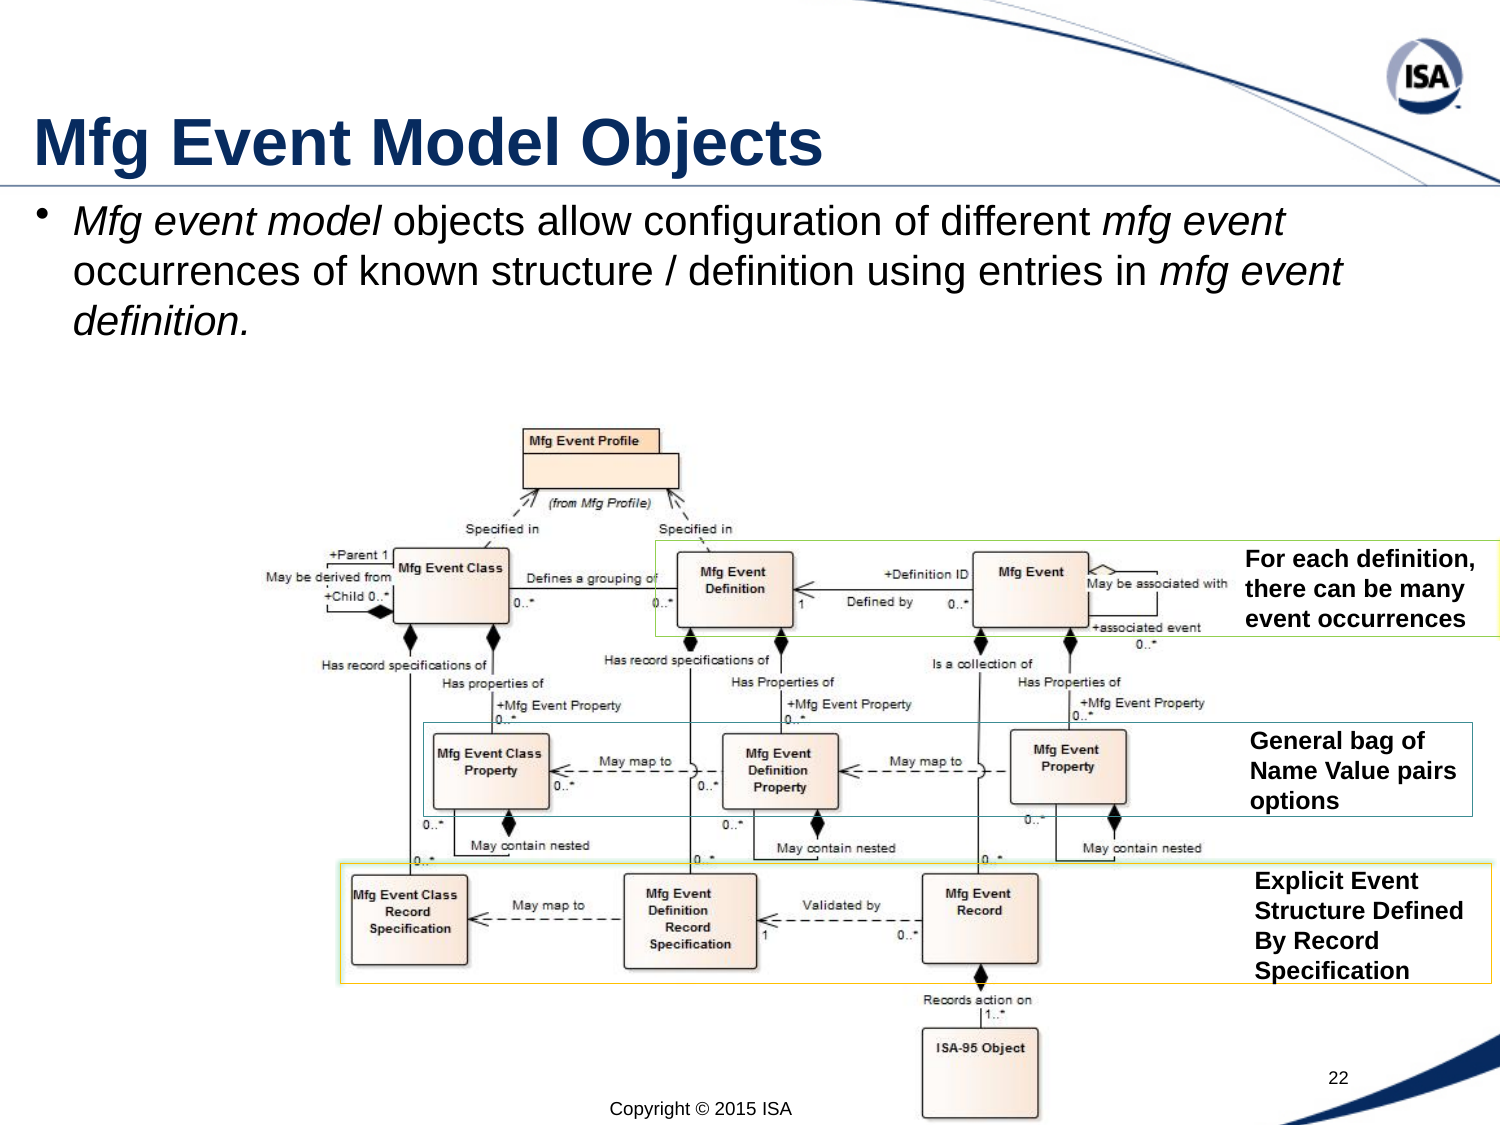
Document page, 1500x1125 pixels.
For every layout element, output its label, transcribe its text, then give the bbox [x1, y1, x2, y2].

title Mfg Event Model Objects [16, 90, 1292, 219]
text_box Explicit Event Structure Defined By Record Specification [1239, 857, 1488, 992]
picture [0, 0, 1500, 1125]
text_box [1488, 863, 1492, 984]
list Mfg event model objects allow configuration of different mfg event occurrences of known structure / definition using entries in mfg event definition. [18, 185, 1488, 375]
text_box General bag of Name Value pairs options [1239, 717, 1500, 822]
text_box [1239, 540, 1500, 637]
